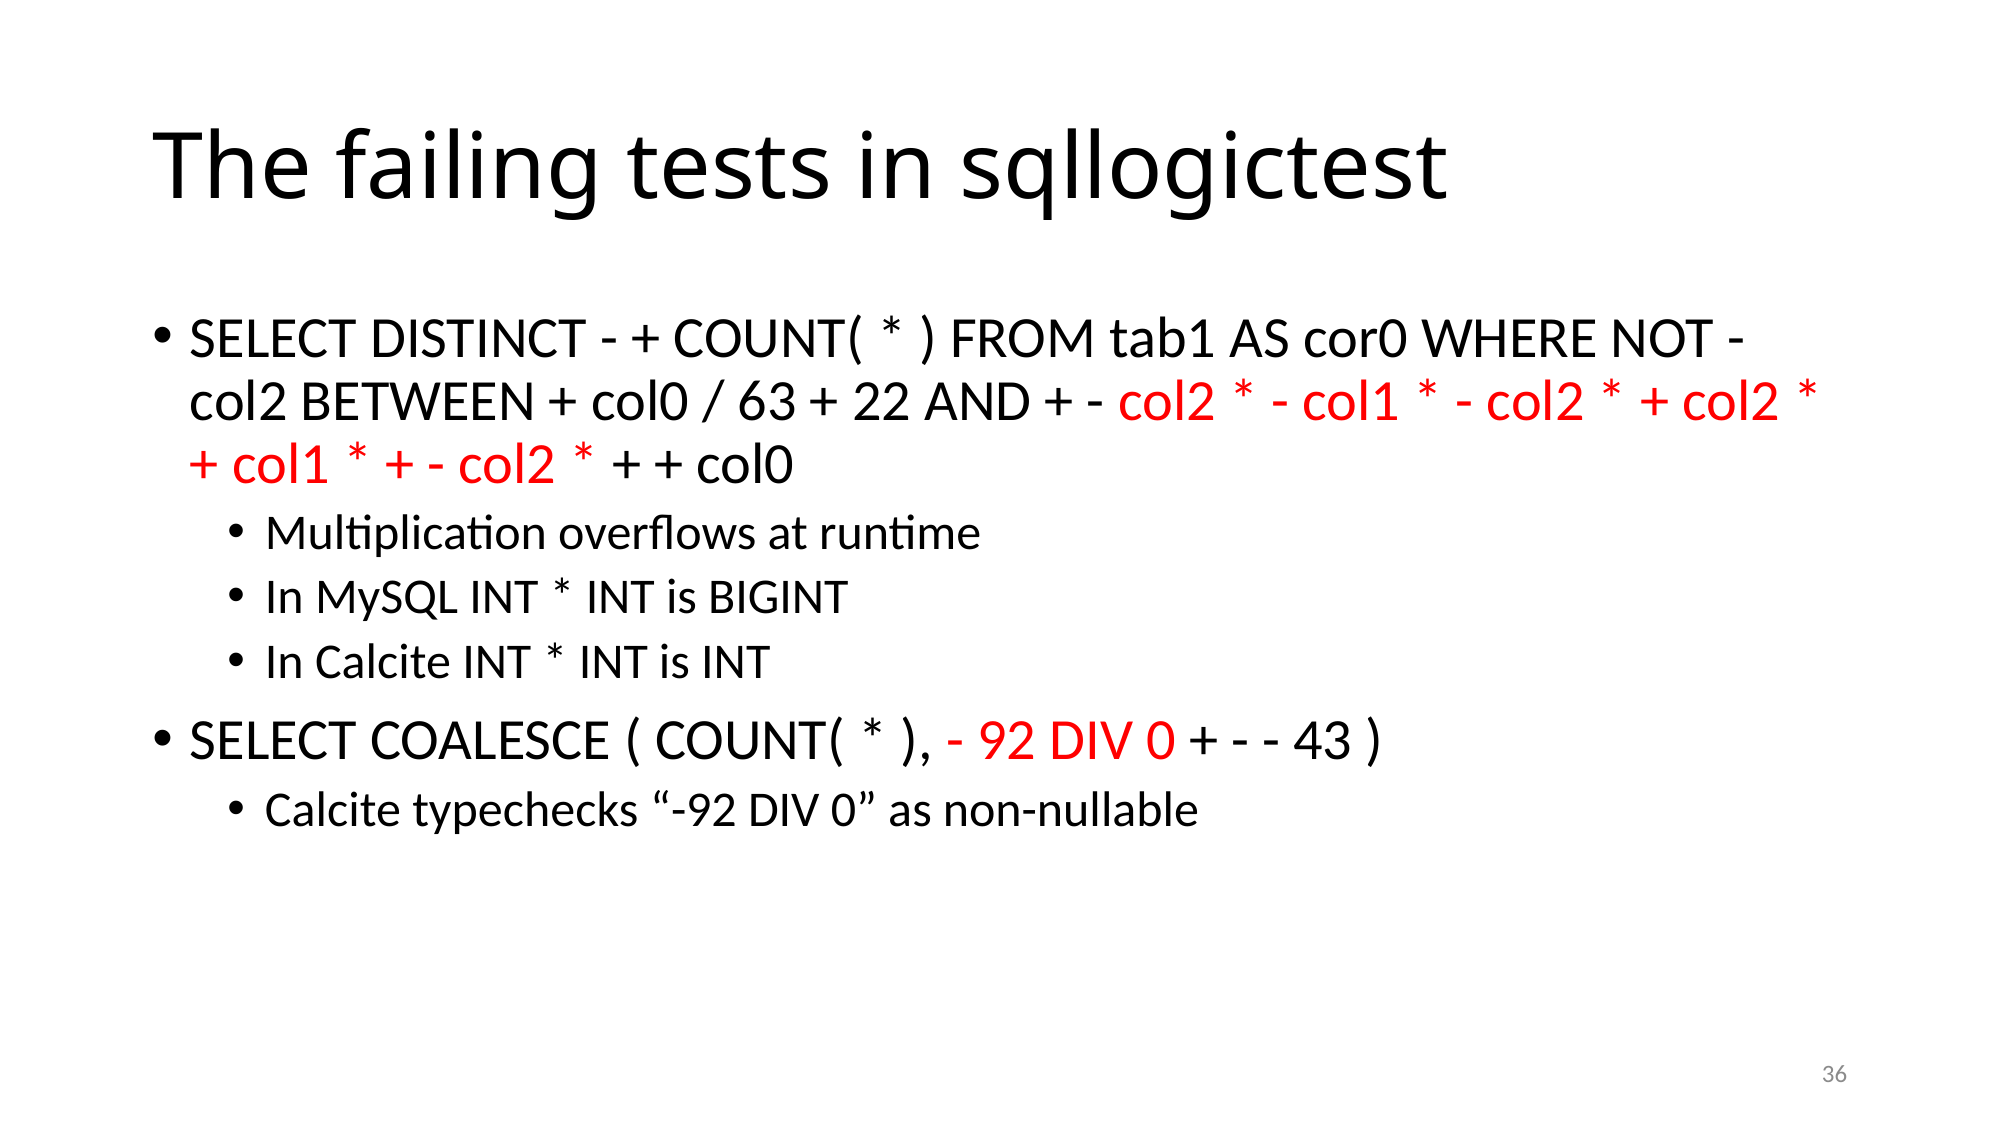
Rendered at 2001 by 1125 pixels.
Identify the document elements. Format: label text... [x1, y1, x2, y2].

list SELECT DISTINCT - + COUNT( * ) FROM tab1 AS cor0 WHERE NOT - col2 BETWEEN + col0 / 63 + 22 AND + - col2 * - col1 * - col2 * + col2 * + col1 * + - col2 * + + col0 Multiplication overflows at runtime In MySQL INT * INT is BIGINT In Calcite INT * INT is INT SELECT COALESCE ( COUNT( * ), - 92 DIV 0 + - - 43 ) Calcite typechecks “-92 DIV 0” as non-nullable [137, 299, 1863, 1014]
title The failing tests in sqllogictest [137, 59, 1863, 278]
slide_number 36 [1798, 1042, 1863, 1103]
